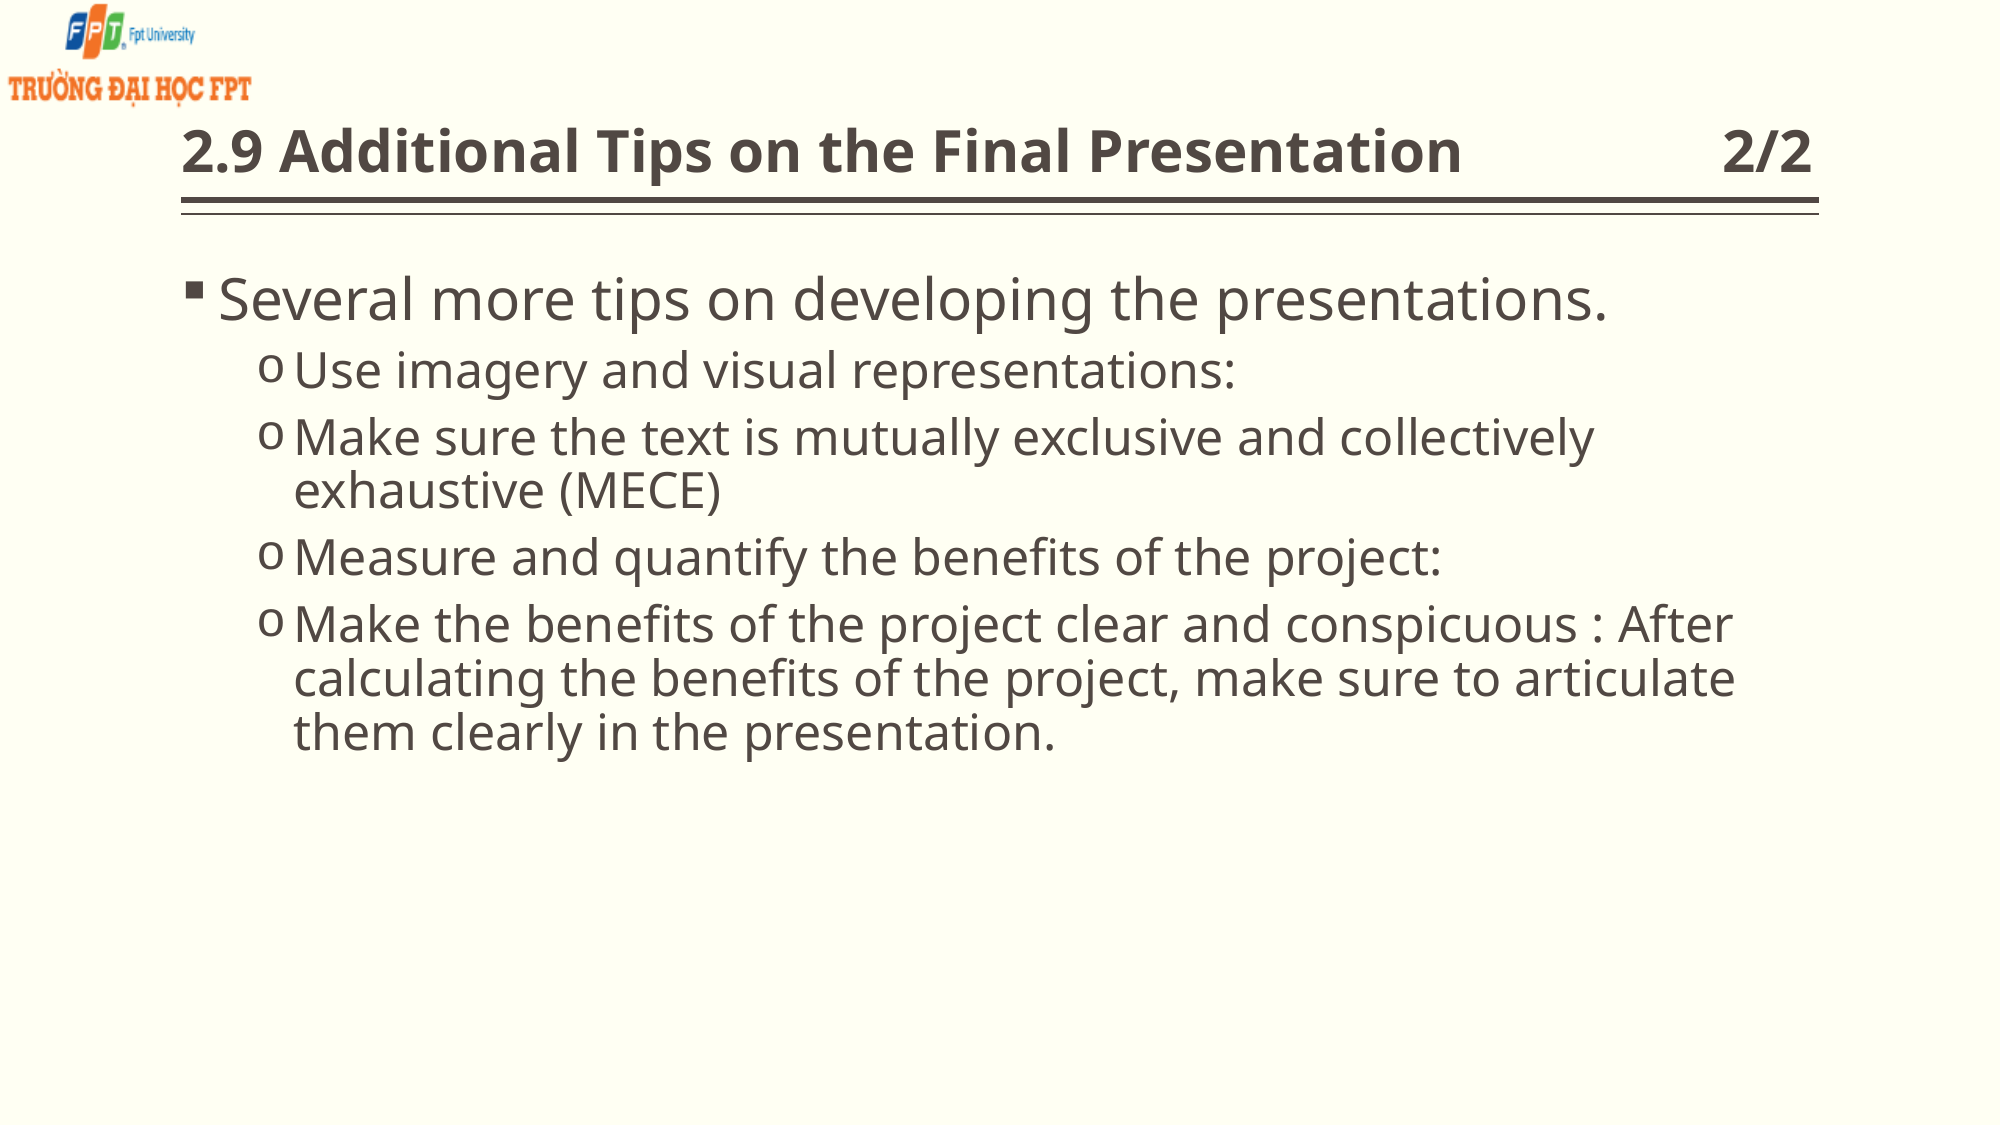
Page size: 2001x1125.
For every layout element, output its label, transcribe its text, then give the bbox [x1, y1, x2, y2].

title 2.9 Additional Tips on the Final Presentation 2/2 [181, 12, 1819, 193]
list Several more tips on developing the presentations. Use imagery and visual representations: Make sure the text is mutually exclusive and collectively exhaustive (MECE) Measure and quantify the benefits of the project: Make the benefits of the project clear and conspicuous : After calculating the benefits of the project, make sure to articulate them clearly in the presentation. [181, 262, 1819, 1013]
picture [0, 0, 272, 121]
